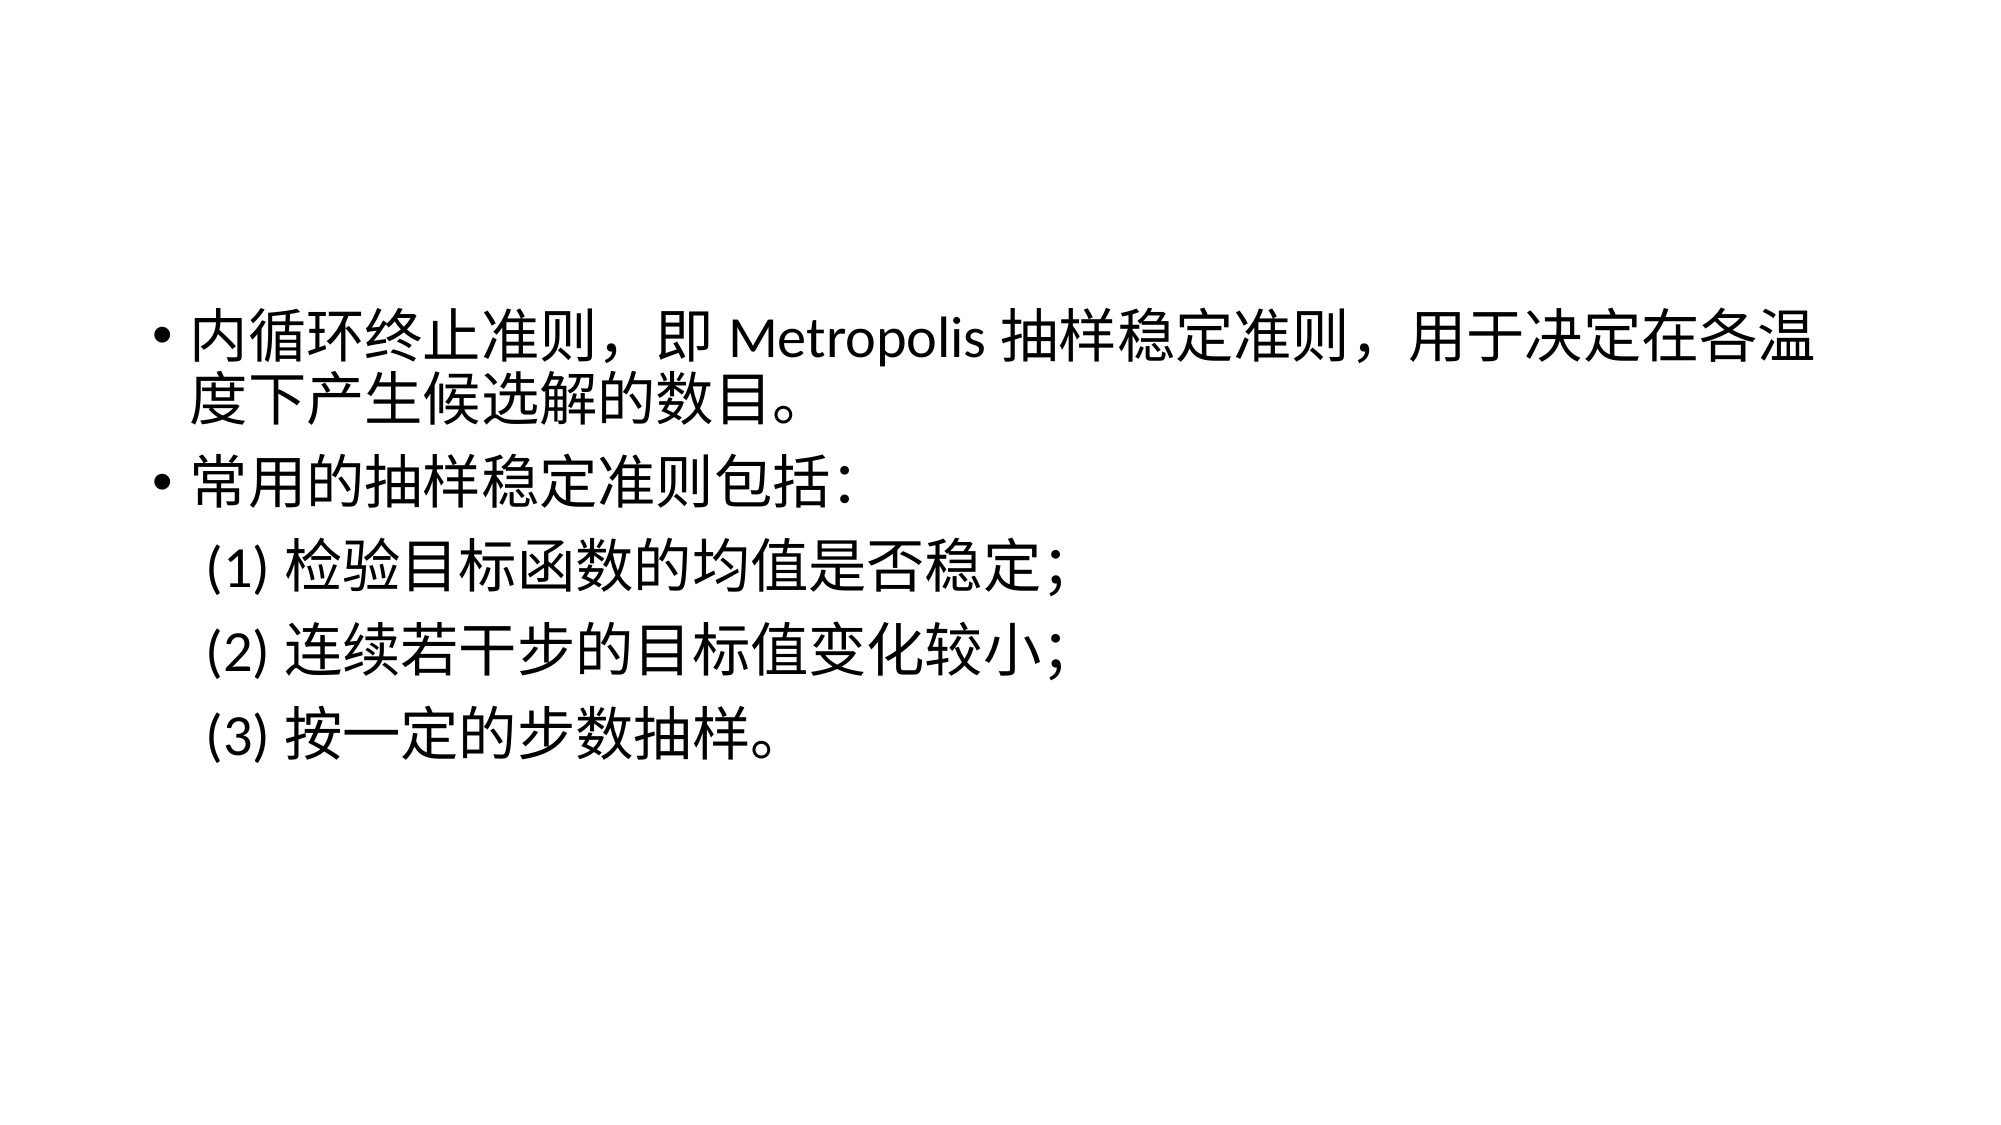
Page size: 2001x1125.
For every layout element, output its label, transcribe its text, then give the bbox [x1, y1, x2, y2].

list 内循环终止准则，即Metropolis抽样稳定准则，用于决定在各温度下产生候选解的数目。 常用的抽样稳定准则包括： (1)检验目标函数的均值是否稳定； (2)连续若干步的目标值变化较小； (3)按一定的步数抽样。 [137, 299, 1863, 1014]
